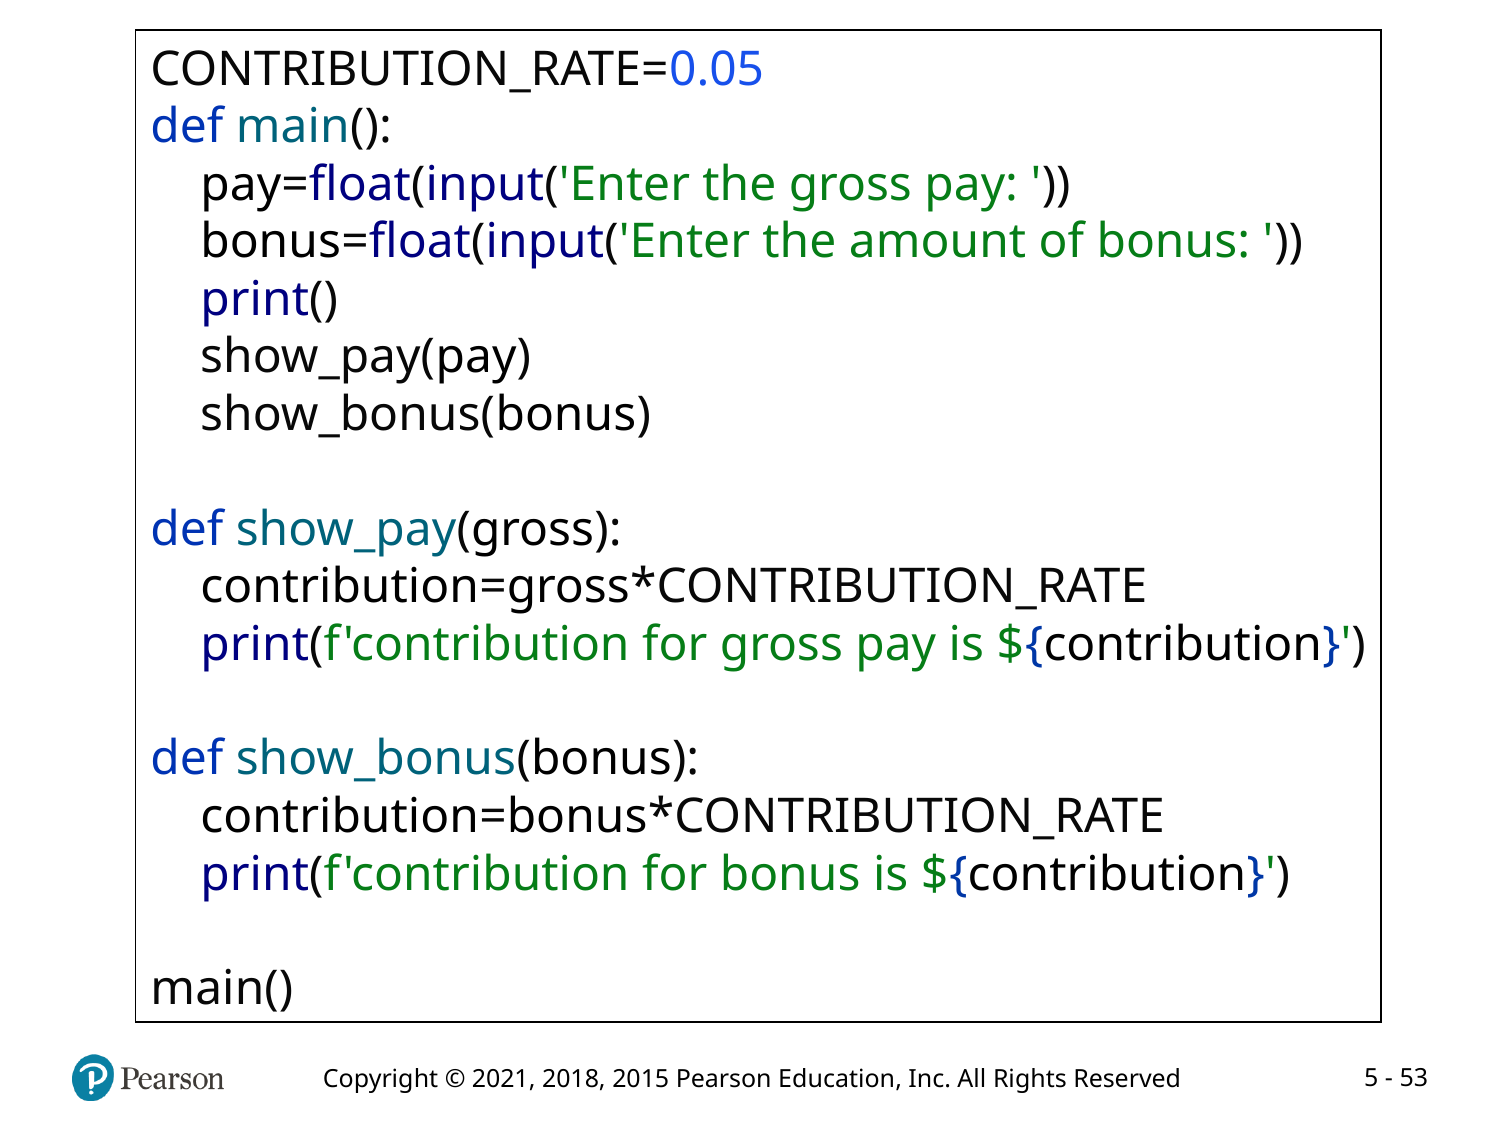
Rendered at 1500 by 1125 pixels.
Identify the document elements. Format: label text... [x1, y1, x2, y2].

text_box CONTRIBUTION_RATE=0.05 def main(): pay=float(input('Enter the gross pay: ')) bonus=float(input('Enter the amount of bonus: ')) print() show_pay(pay) show_bonus(bonus) def show_pay(gross): contribution=gross*CONTRIBUTION_RATE print(f'contribution for gross pay is ${contribution}') def show_bonus(bonus): contribution=bonus*CONTRIBUTION_RATE print(f'contribution for bonus is ${contribution}') main() [135, 30, 1381, 1022]
picture [72, 1087, 83, 1101]
picture [99, 1054, 224, 1101]
picture [81, 1064, 107, 1089]
picture [72, 1054, 89, 1072]
